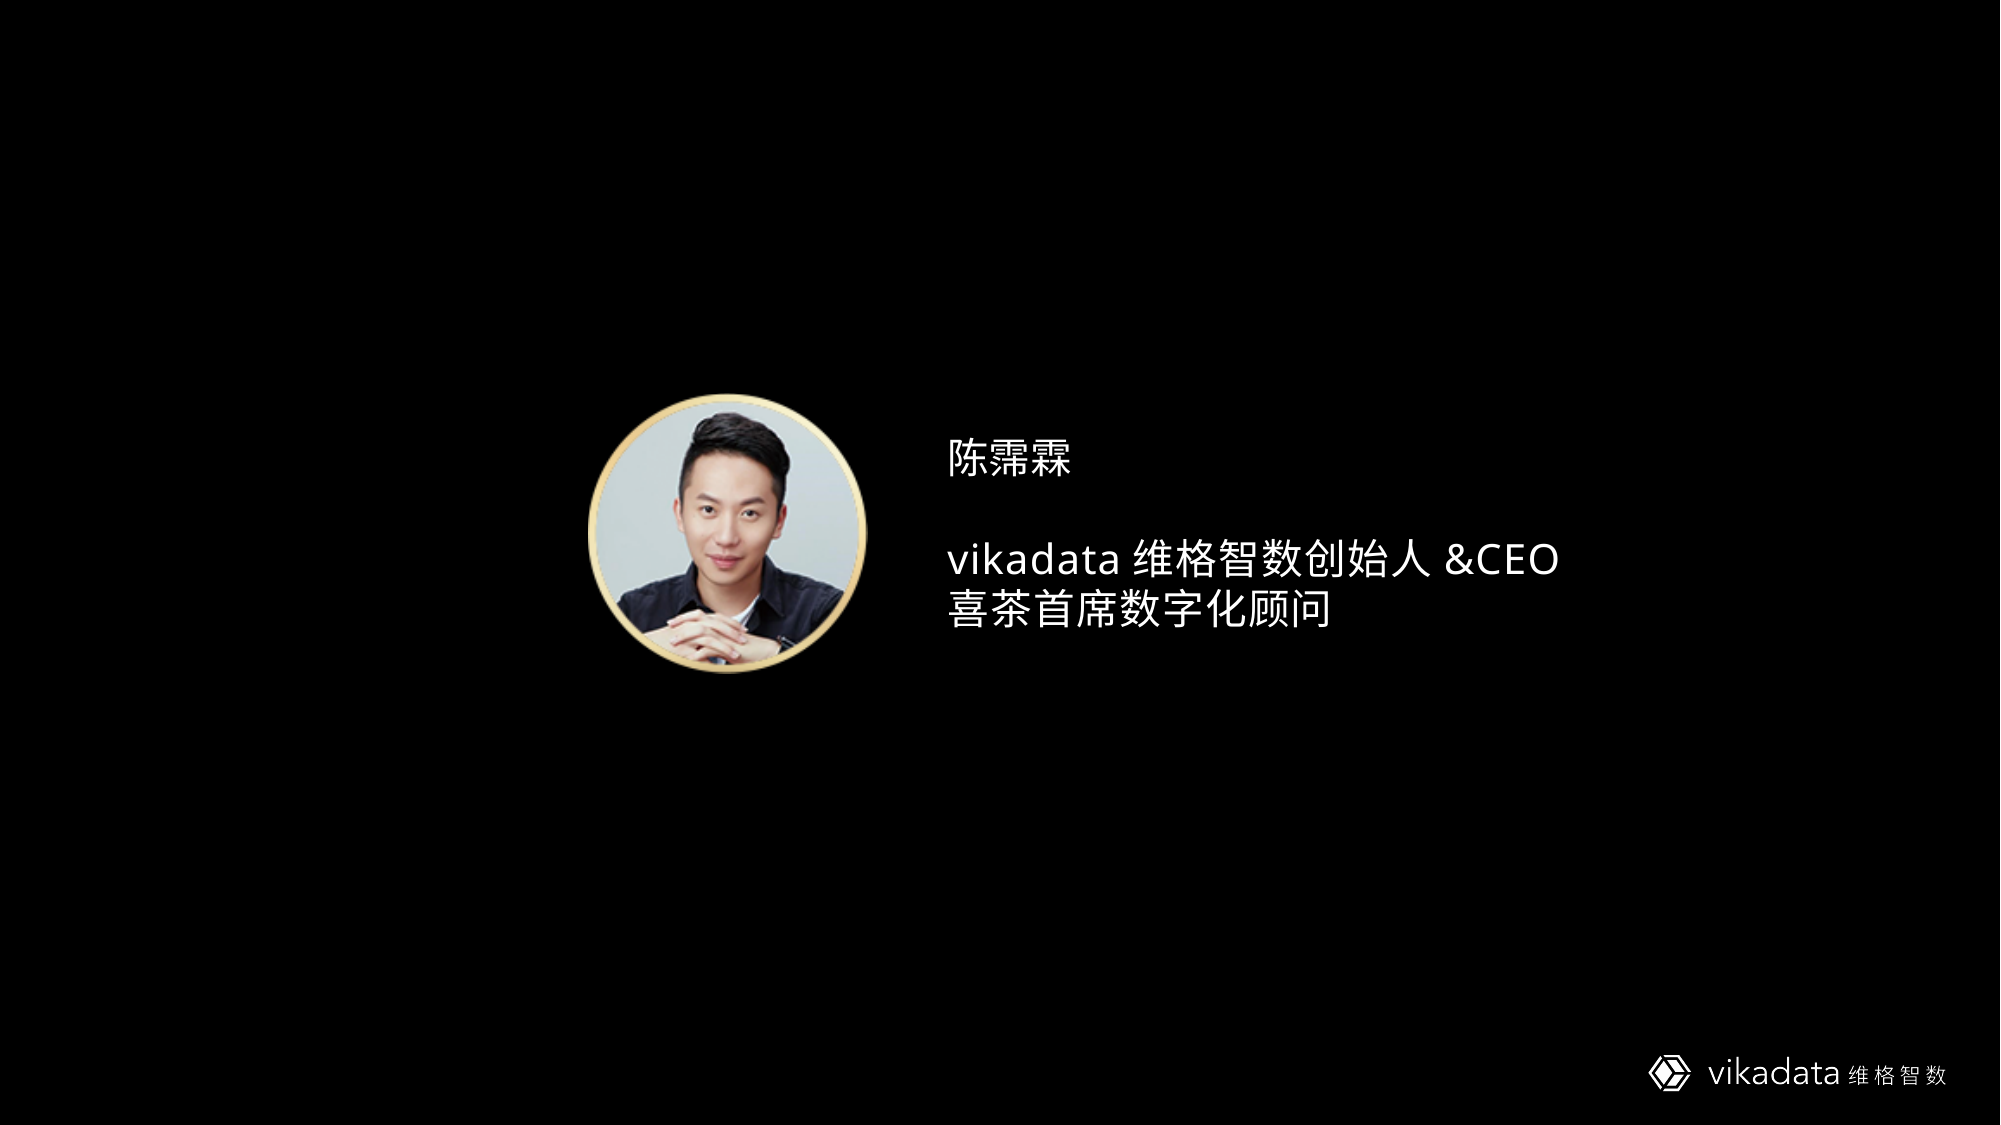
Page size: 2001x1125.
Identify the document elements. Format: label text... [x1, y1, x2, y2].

text_box 陈霈霖 vikadata维格智数创始人&CEO 喜茶首席数字化顾问 [932, 424, 1643, 640]
picture [1627, 1027, 2000, 1118]
picture [587, 393, 868, 674]
